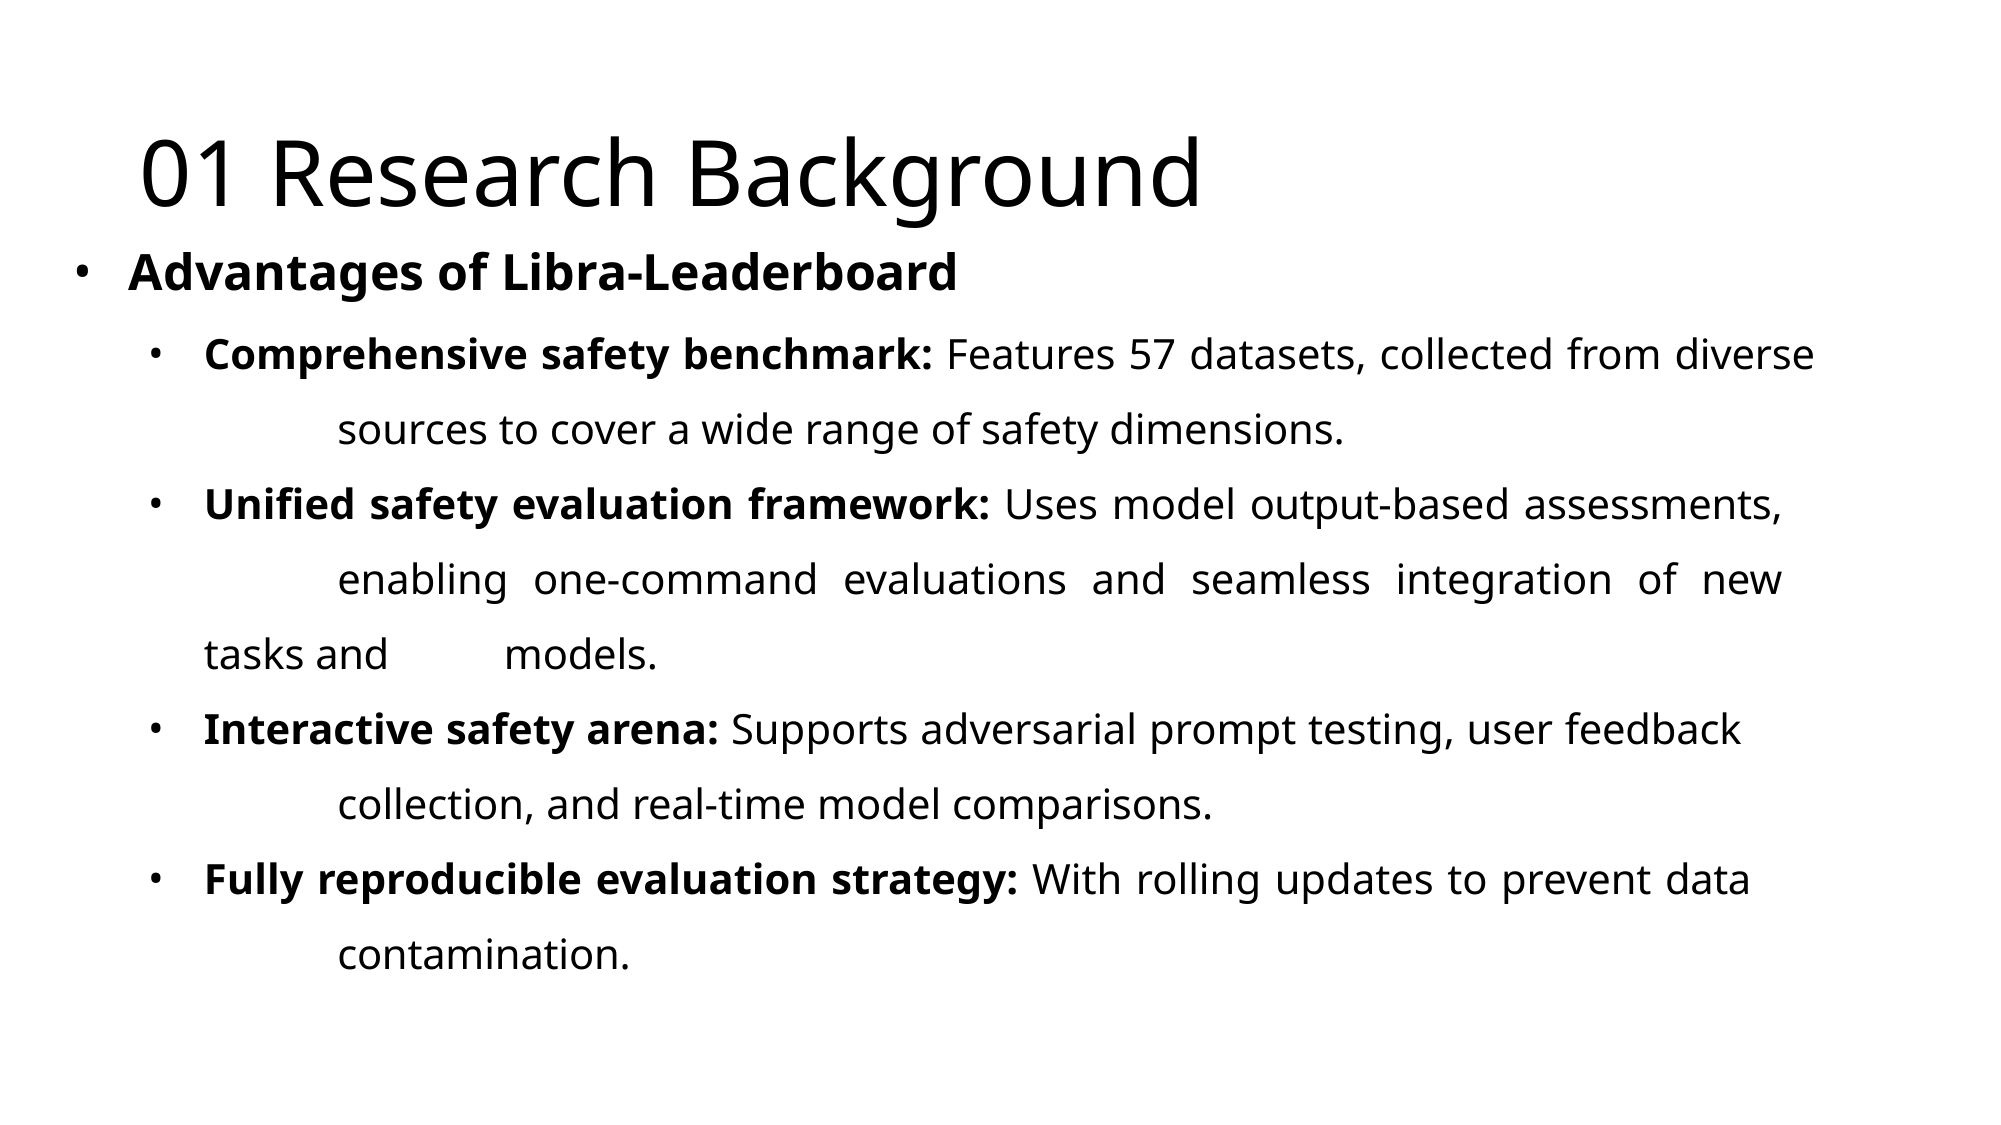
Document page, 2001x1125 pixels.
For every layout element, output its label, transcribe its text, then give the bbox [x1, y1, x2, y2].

title 01 Research Background [137, 73, 1863, 264]
text_box Advantages of Libra-Leaderboard Comprehensive safety benchmark: Features 57 datasets, collected from diverse sources to cover a wide range of safety dimensions. Unified safety evaluation framework: Uses model output-based assessments, enabling one-command evaluations and seamless integration of new tasks and models. Interactive safety arena: Supports adversarial prompt testing, user feedback collection, and real-time model comparisons. Fully reproducible evaluation strategy: With rolling updates to prevent data contamination. [71, 204, 1816, 978]
